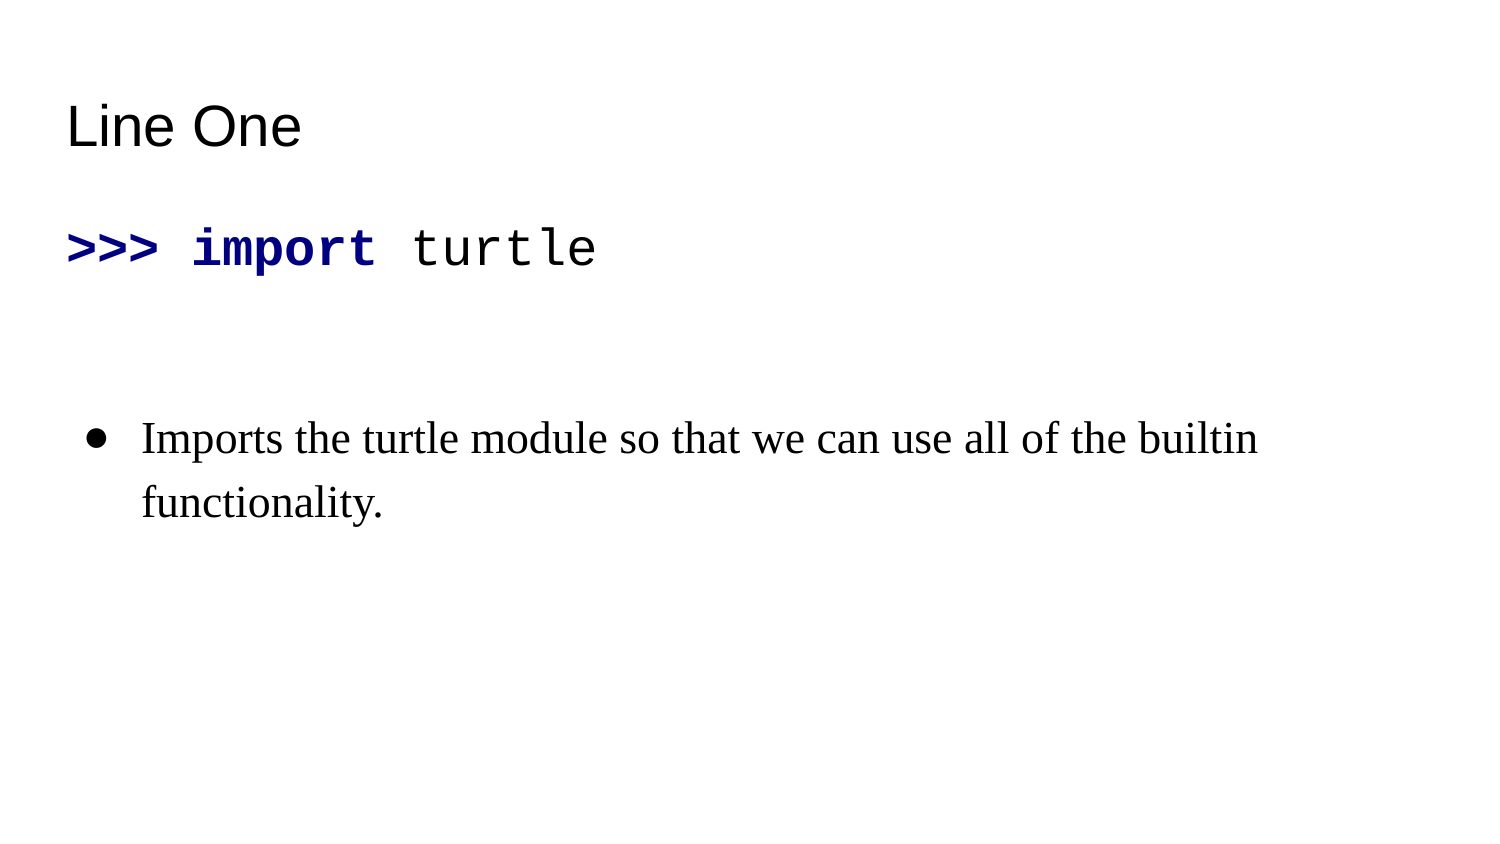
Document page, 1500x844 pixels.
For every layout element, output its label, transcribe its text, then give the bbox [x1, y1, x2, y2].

title Line One [51, 72, 1449, 167]
list >>> import turtle Imports the turtle module so that we can use all of the builtin functionality. [51, 189, 1449, 750]
